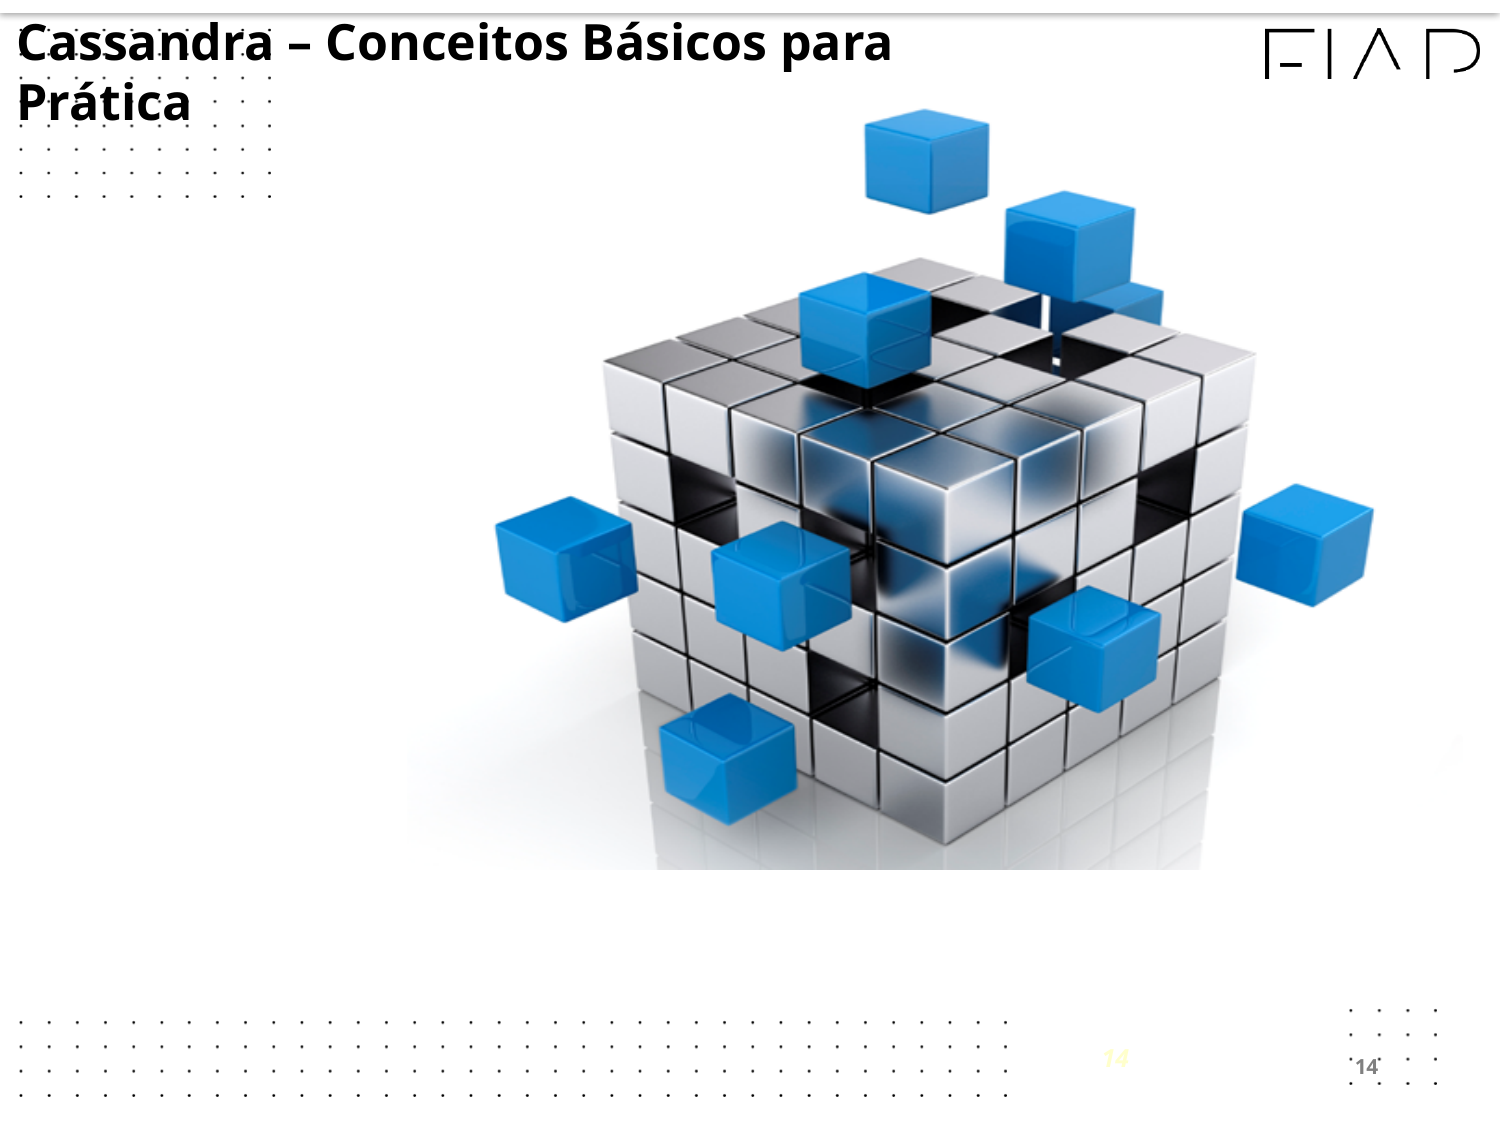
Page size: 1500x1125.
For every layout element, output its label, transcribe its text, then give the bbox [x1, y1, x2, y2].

picture [19, 139, 271, 198]
text_box Cassandra – Conceitos Básicos para Prática [1, 3, 939, 139]
picture [407, 28, 1480, 870]
picture [19, 1019, 1007, 1097]
picture [1344, 1007, 1437, 1085]
